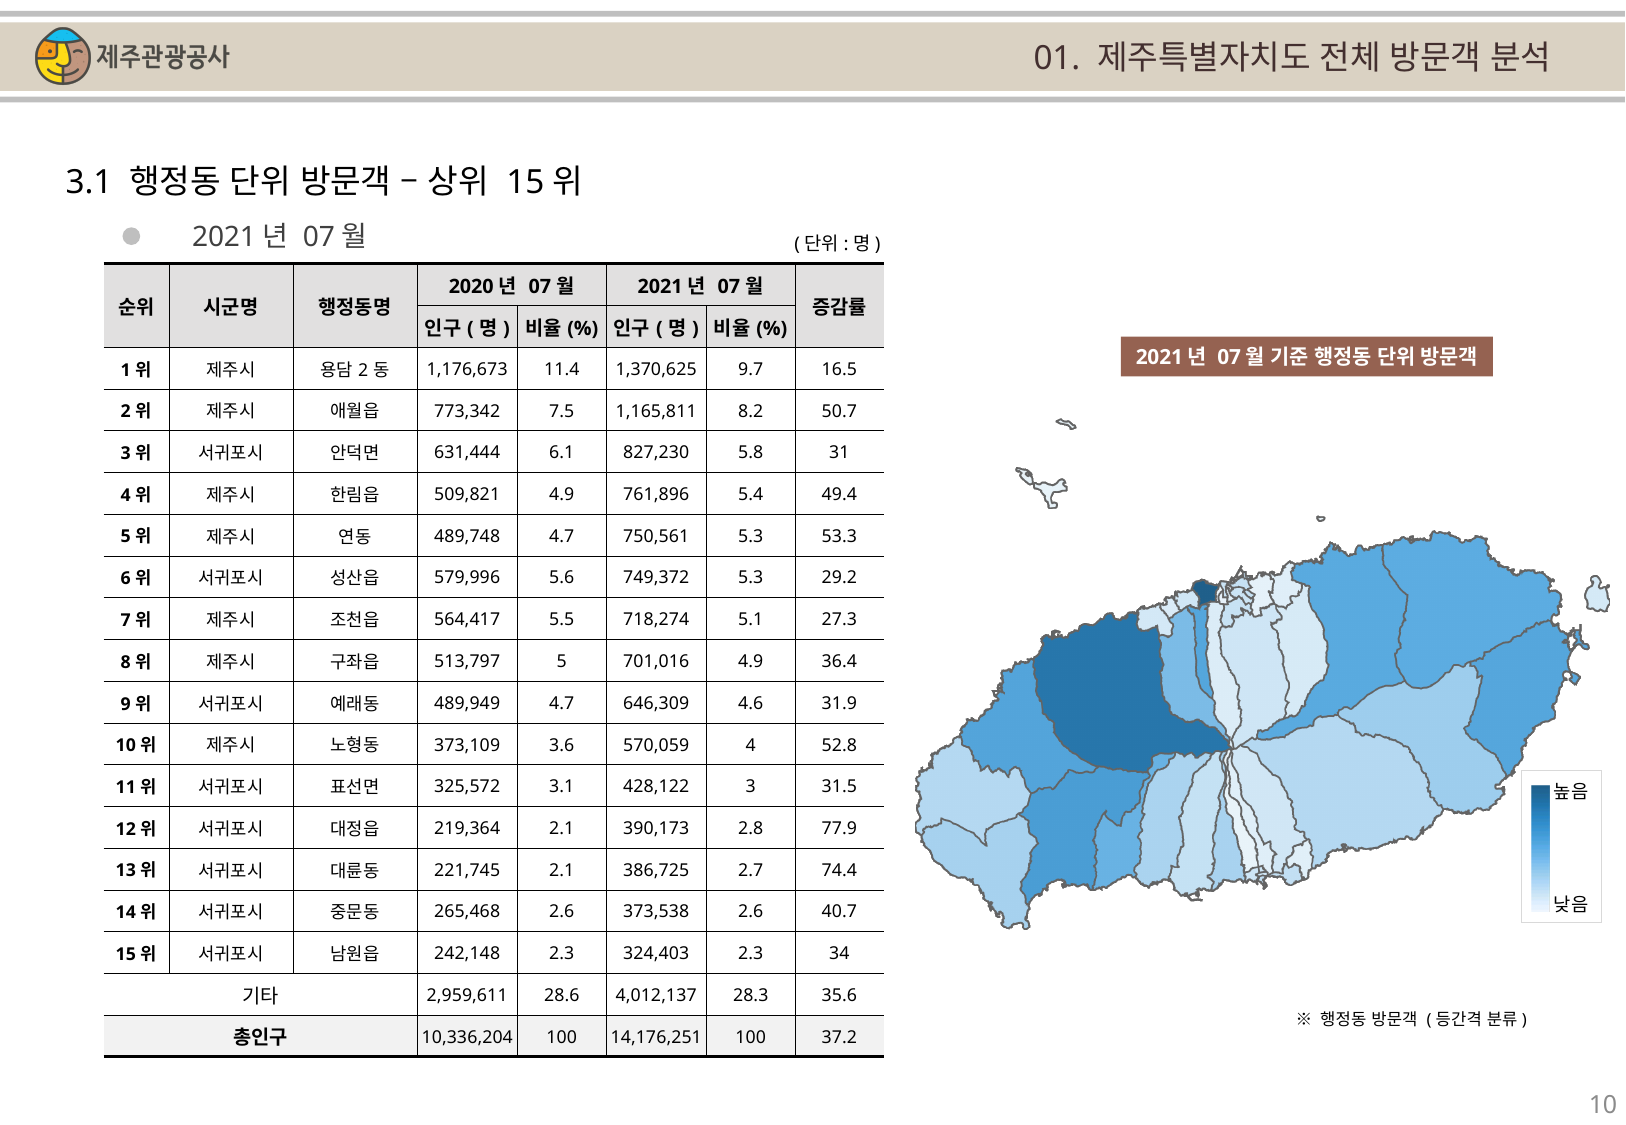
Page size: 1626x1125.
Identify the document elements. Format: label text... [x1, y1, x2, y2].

table_cell 7위 [104, 598, 169, 639]
table_cell 기타 [104, 974, 417, 1015]
table_cell 646,309 [607, 682, 706, 723]
table_cell 4.9 [518, 473, 606, 514]
table_cell 9위 [104, 682, 169, 723]
table_cell 남원읍 [294, 932, 417, 973]
table_cell 2.8 [707, 807, 795, 848]
table_cell 513,797 [418, 640, 517, 681]
table_cell 37.2 [796, 1016, 884, 1055]
table_cell 827,230 [607, 431, 706, 472]
table_cell 6위 [104, 557, 169, 597]
table_cell 5.5 [518, 598, 606, 639]
table_cell 1,370,625 [607, 348, 706, 389]
table_cell 221,745 [418, 849, 517, 890]
table_cell 서귀포시 [170, 849, 293, 890]
table_cell 373,538 [607, 891, 706, 931]
text_box 3.1 행정동 단위 방문객 – 상위 15위 [50, 152, 1144, 208]
table_cell 10위 [104, 724, 169, 764]
table_cell 대륜동 [294, 849, 417, 890]
table_cell 701,016 [607, 640, 706, 681]
table_cell 428,122 [607, 765, 706, 806]
table_cell 489,748 [418, 515, 517, 556]
table_cell 조천읍 [294, 598, 417, 639]
table_cell 구좌읍 [294, 640, 417, 681]
table_cell 324,403 [607, 932, 706, 973]
table_header 시군명 [170, 265, 293, 347]
table_header 순위 [104, 265, 169, 347]
table_cell 34 [796, 932, 884, 973]
table_cell 8위 [104, 640, 169, 681]
table_cell 100 [707, 1016, 795, 1055]
table_cell 50.7 [796, 390, 884, 430]
table_cell 570,059 [607, 724, 706, 764]
table_cell 7.5 [518, 390, 606, 430]
table_cell 2,959,611 [418, 974, 517, 1015]
table_cell 265,468 [418, 891, 517, 931]
table_cell 제주시 [170, 515, 293, 556]
table_cell 12위 [104, 807, 169, 848]
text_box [1521, 770, 1618, 925]
table_cell 노형동 [294, 724, 417, 764]
table_cell 761,896 [607, 473, 706, 514]
table_cell 예래동 [294, 682, 417, 723]
table_cell 750,561 [607, 515, 706, 556]
table_cell 31.5 [796, 765, 884, 806]
table_cell 1위 [104, 348, 169, 389]
table_cell 3 [707, 765, 795, 806]
table_cell 2.6 [707, 891, 795, 931]
table_header 2020년 07월 [418, 265, 606, 305]
table_cell 1,176,673 [418, 348, 517, 389]
table_cell 2.3 [518, 932, 606, 973]
table_cell 77.9 [796, 807, 884, 848]
table_cell 489,949 [418, 682, 517, 723]
text_box 2021년 07월 [176, 210, 383, 260]
table_cell 제주시 [170, 473, 293, 514]
table_cell 749,372 [607, 557, 706, 597]
table_cell 219,364 [418, 807, 517, 848]
table_cell 성산읍 [294, 557, 417, 597]
table_cell 2.6 [518, 891, 606, 931]
table_cell 2.3 [707, 932, 795, 973]
table_cell 631,444 [418, 431, 517, 472]
table_cell 773,342 [418, 390, 517, 430]
table_cell 4.7 [518, 682, 606, 723]
table_cell 564,417 [418, 598, 517, 639]
table_cell 2위 [104, 390, 169, 430]
table_cell 서귀포시 [170, 431, 293, 472]
table_cell 한림읍 [294, 473, 417, 514]
text_box [121, 226, 141, 246]
table_cell 6.1 [518, 431, 606, 472]
table_cell 14위 [104, 891, 169, 931]
table_cell 53.3 [796, 515, 884, 556]
table_cell 15위 [104, 932, 169, 973]
table_cell 5.3 [707, 515, 795, 556]
table_cell 390,173 [607, 807, 706, 848]
picture [31, 26, 232, 87]
table_cell 29.2 [796, 557, 884, 597]
table_cell 서귀포시 [170, 557, 293, 597]
table_cell 242,148 [418, 932, 517, 973]
table_cell 373,109 [418, 724, 517, 764]
table_cell 5.4 [707, 473, 795, 514]
table_cell 718,274 [607, 598, 706, 639]
table_cell 11위 [104, 765, 169, 806]
table_cell 5 [518, 640, 606, 681]
table_cell 100 [518, 1016, 606, 1055]
table_cell 3위 [104, 431, 169, 472]
table_header 행정동명 [294, 265, 417, 347]
table_cell 대정읍 [294, 807, 417, 848]
table_cell 표선면 [294, 765, 417, 806]
table_cell 28.6 [518, 974, 606, 1015]
table_cell 35.6 [796, 974, 884, 1015]
table_cell 용담2동 [294, 348, 417, 389]
table_cell 5.8 [707, 431, 795, 472]
table_cell 4,012,137 [607, 974, 706, 1015]
text_box 01. 제주특별자치도 전체 방문객 분석 [891, 28, 1595, 84]
table_cell 4.7 [518, 515, 606, 556]
table_cell 4.9 [707, 640, 795, 681]
table_cell 14,176,251 [607, 1016, 706, 1055]
table_cell 8.2 [707, 390, 795, 430]
table_cell 비율(%) [707, 306, 795, 347]
table_cell 4.6 [707, 682, 795, 723]
table_cell 4위 [104, 473, 169, 514]
table_cell 2.7 [707, 849, 795, 890]
table_cell 5.6 [518, 557, 606, 597]
table_cell 31 [796, 431, 884, 472]
table_cell 386,725 [607, 849, 706, 890]
table_cell 제주시 [170, 598, 293, 639]
slide_number 10 [1251, 1063, 1618, 1123]
table_cell 비율(%) [518, 306, 606, 347]
picture [915, 236, 1610, 1112]
table_cell 인구(명) [418, 306, 517, 347]
table_cell 서귀포시 [170, 807, 293, 848]
table_cell 5위 [104, 515, 169, 556]
table_cell 인구(명) [607, 306, 706, 347]
table_cell 28.3 [707, 974, 795, 1015]
table_cell 서귀포시 [170, 932, 293, 973]
table_cell 제주시 [170, 390, 293, 430]
table_cell 2.1 [518, 807, 606, 848]
table_cell 애월읍 [294, 390, 417, 430]
table_header 2021년 07월 [607, 265, 795, 305]
table_cell 제주시 [170, 640, 293, 681]
table_cell 연동 [294, 515, 417, 556]
table_cell 안덕면 [294, 431, 417, 472]
table_cell 4 [707, 724, 795, 764]
table_cell 서귀포시 [170, 682, 293, 723]
table_cell 5.3 [707, 557, 795, 597]
text_box (단위:명) [779, 224, 896, 262]
table_cell 74.4 [796, 849, 884, 890]
table_cell 9.7 [707, 348, 795, 389]
table_cell 31.9 [796, 682, 884, 723]
table_cell 11.4 [518, 348, 606, 389]
table_cell 13위 [104, 849, 169, 890]
table_cell 2.1 [518, 849, 606, 890]
table_cell 서귀포시 [170, 765, 293, 806]
table_cell 1,165,811 [607, 390, 706, 430]
table_cell 중문동 [294, 891, 417, 931]
table_cell 579,996 [418, 557, 517, 597]
table_cell 27.3 [796, 598, 884, 639]
table_cell 52.8 [796, 724, 884, 764]
table_cell 40.7 [796, 891, 884, 931]
table_cell 제주시 [170, 724, 293, 764]
table_cell 서귀포시 [170, 891, 293, 931]
table_cell 36.4 [796, 640, 884, 681]
table_cell 3.6 [518, 724, 606, 764]
table_header 증감률 [796, 265, 884, 347]
table_cell 5.1 [707, 598, 795, 639]
table_cell 49.4 [796, 473, 884, 514]
table_cell 325,572 [418, 765, 517, 806]
table_cell 509,821 [418, 473, 517, 514]
table_cell 16.5 [796, 348, 884, 389]
table_cell 제주시 [170, 348, 293, 389]
table_cell 3.1 [518, 765, 606, 806]
table_cell 10,336,204 [418, 1016, 517, 1055]
table_cell 총인구 [104, 1016, 417, 1055]
